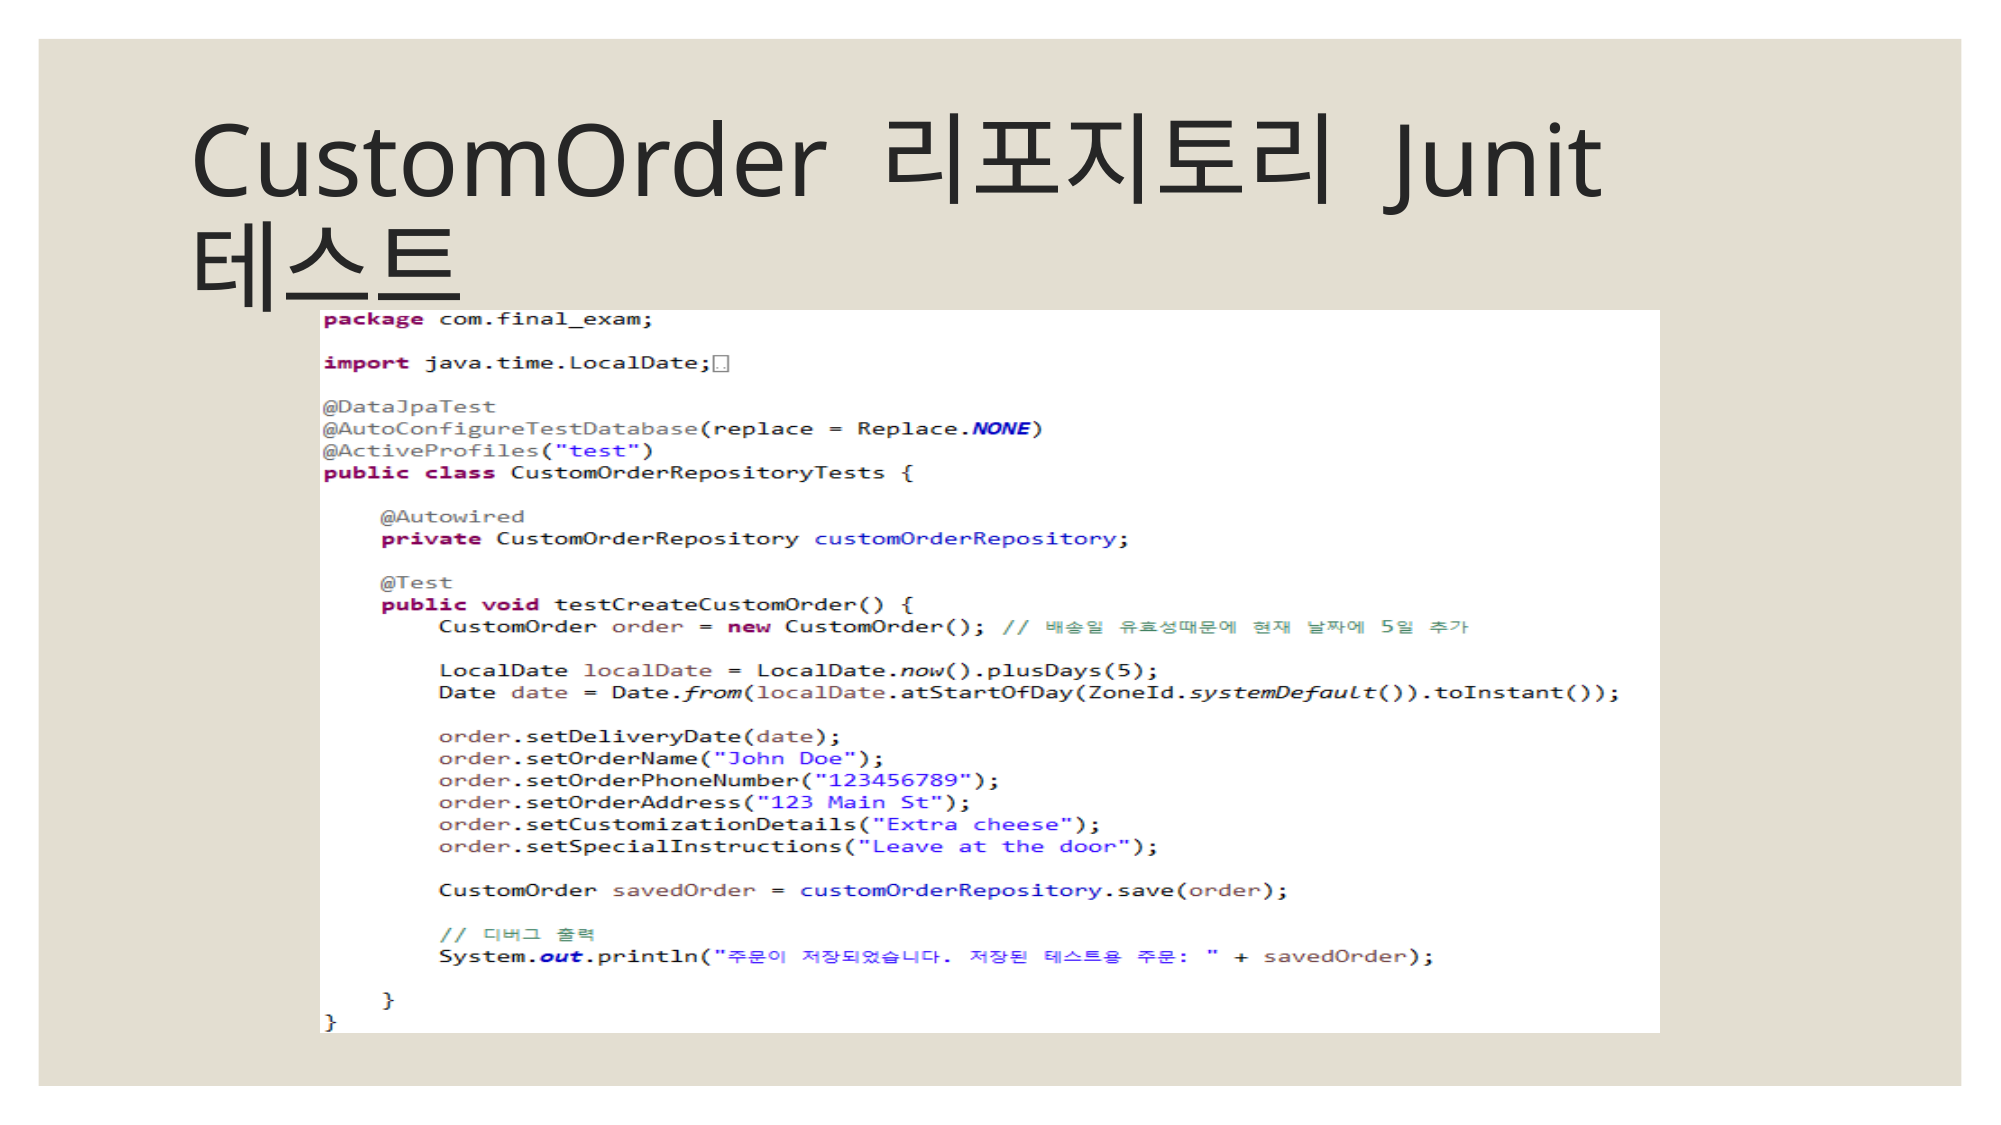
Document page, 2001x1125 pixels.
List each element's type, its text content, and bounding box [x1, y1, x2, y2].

picture [320, 310, 1660, 1033]
title CustomOrder 리포지토리 Junit 테스트 [174, 105, 1825, 331]
